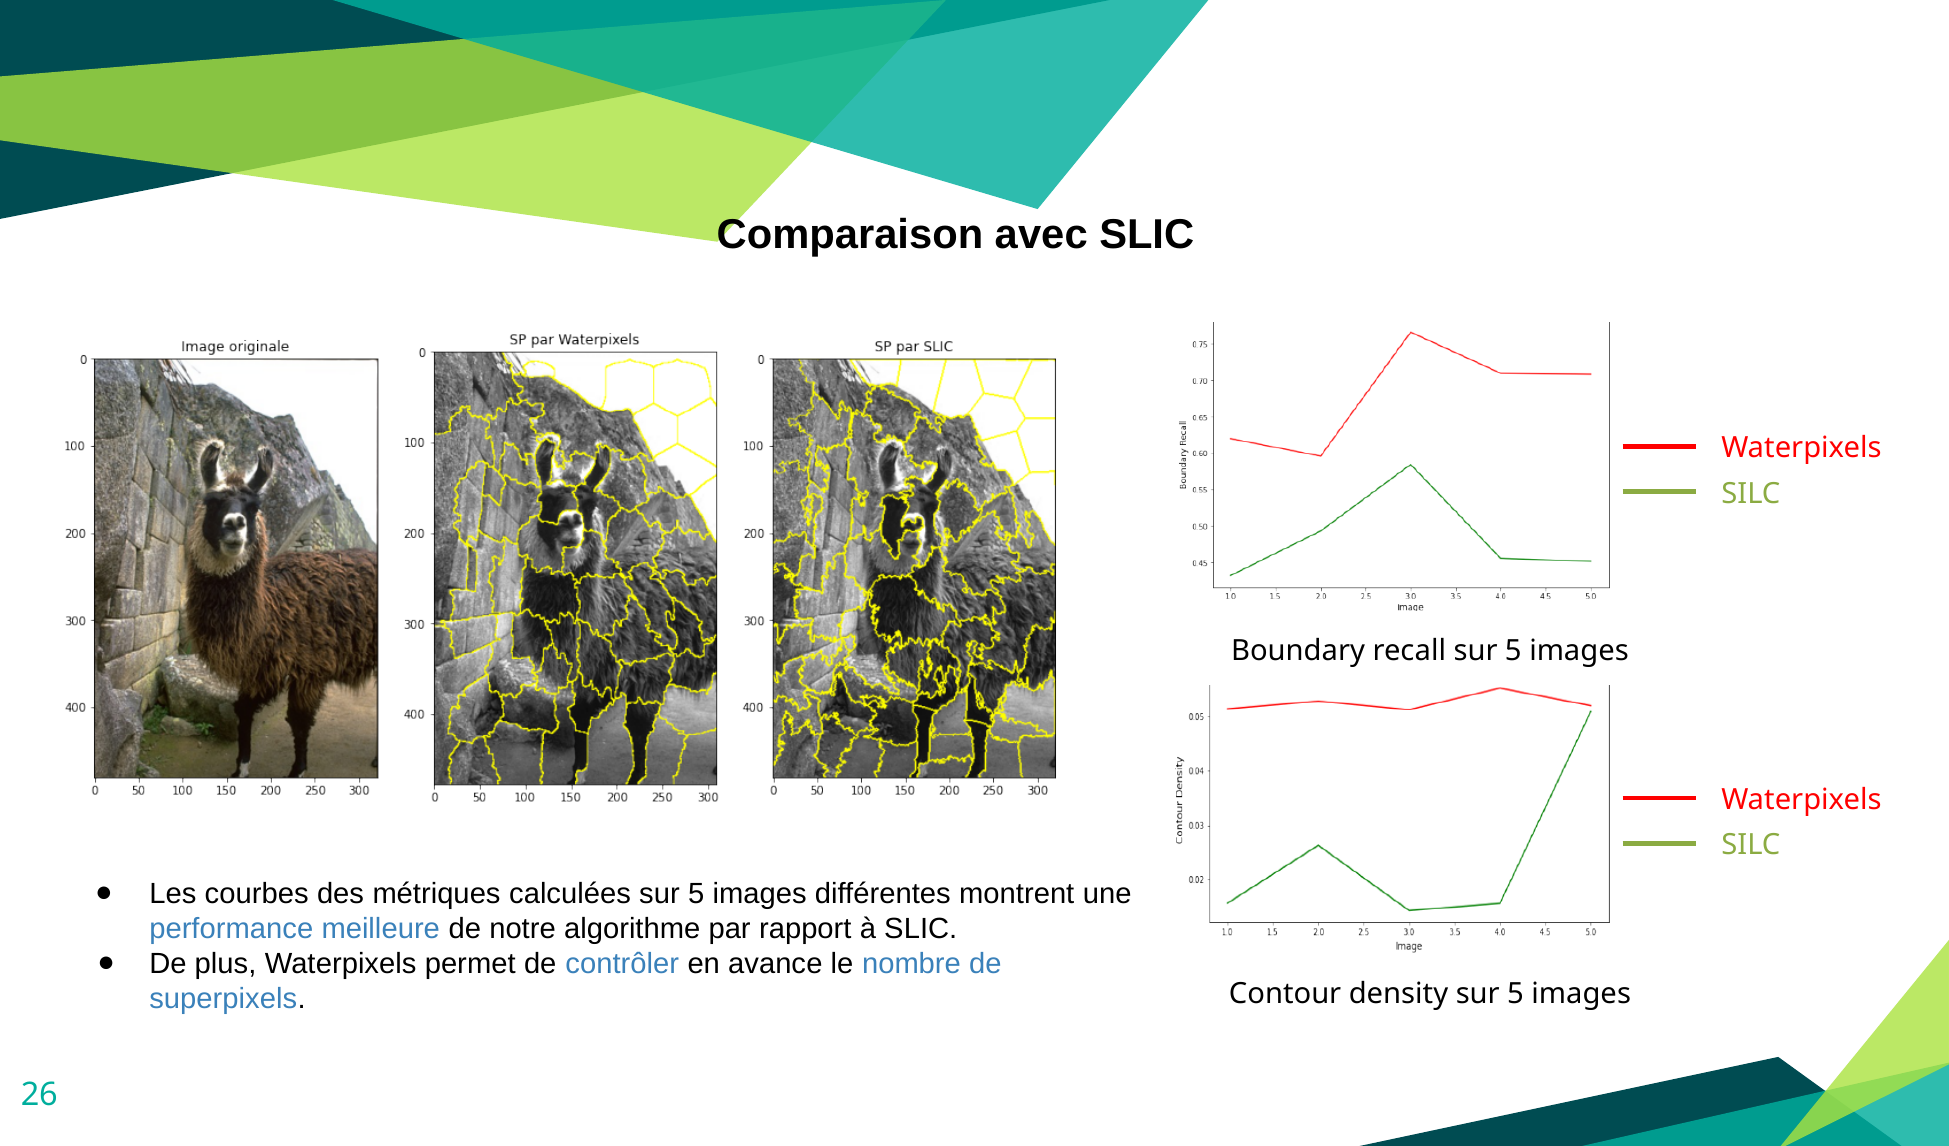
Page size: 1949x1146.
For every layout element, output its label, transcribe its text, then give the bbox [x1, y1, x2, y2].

text_box SILC [1706, 458, 1930, 524]
picture [1169, 322, 1623, 611]
text_box Waterpixels [1706, 413, 1930, 458]
picture [59, 331, 1065, 816]
text_box Boundary recall sur 5 images [1193, 616, 1667, 682]
text_box Contour density sur 5 images [1193, 958, 1667, 1024]
text_box Comparaison avec SLIC [278, 191, 1633, 272]
text_box Waterpixels [1706, 765, 1930, 810]
text_box Les courbes des métriques calculées sur 5 images différentes montrent une performance meilleure de notre algorithme par rapport à SLIC. De plus, Waterpixels permet de contrôler en avance le nombre de superpixels. [59, 859, 1165, 1029]
picture [1169, 684, 1623, 953]
text_box SILC [1706, 810, 1930, 876]
slide_number ‹#› [5, 1057, 123, 1146]
